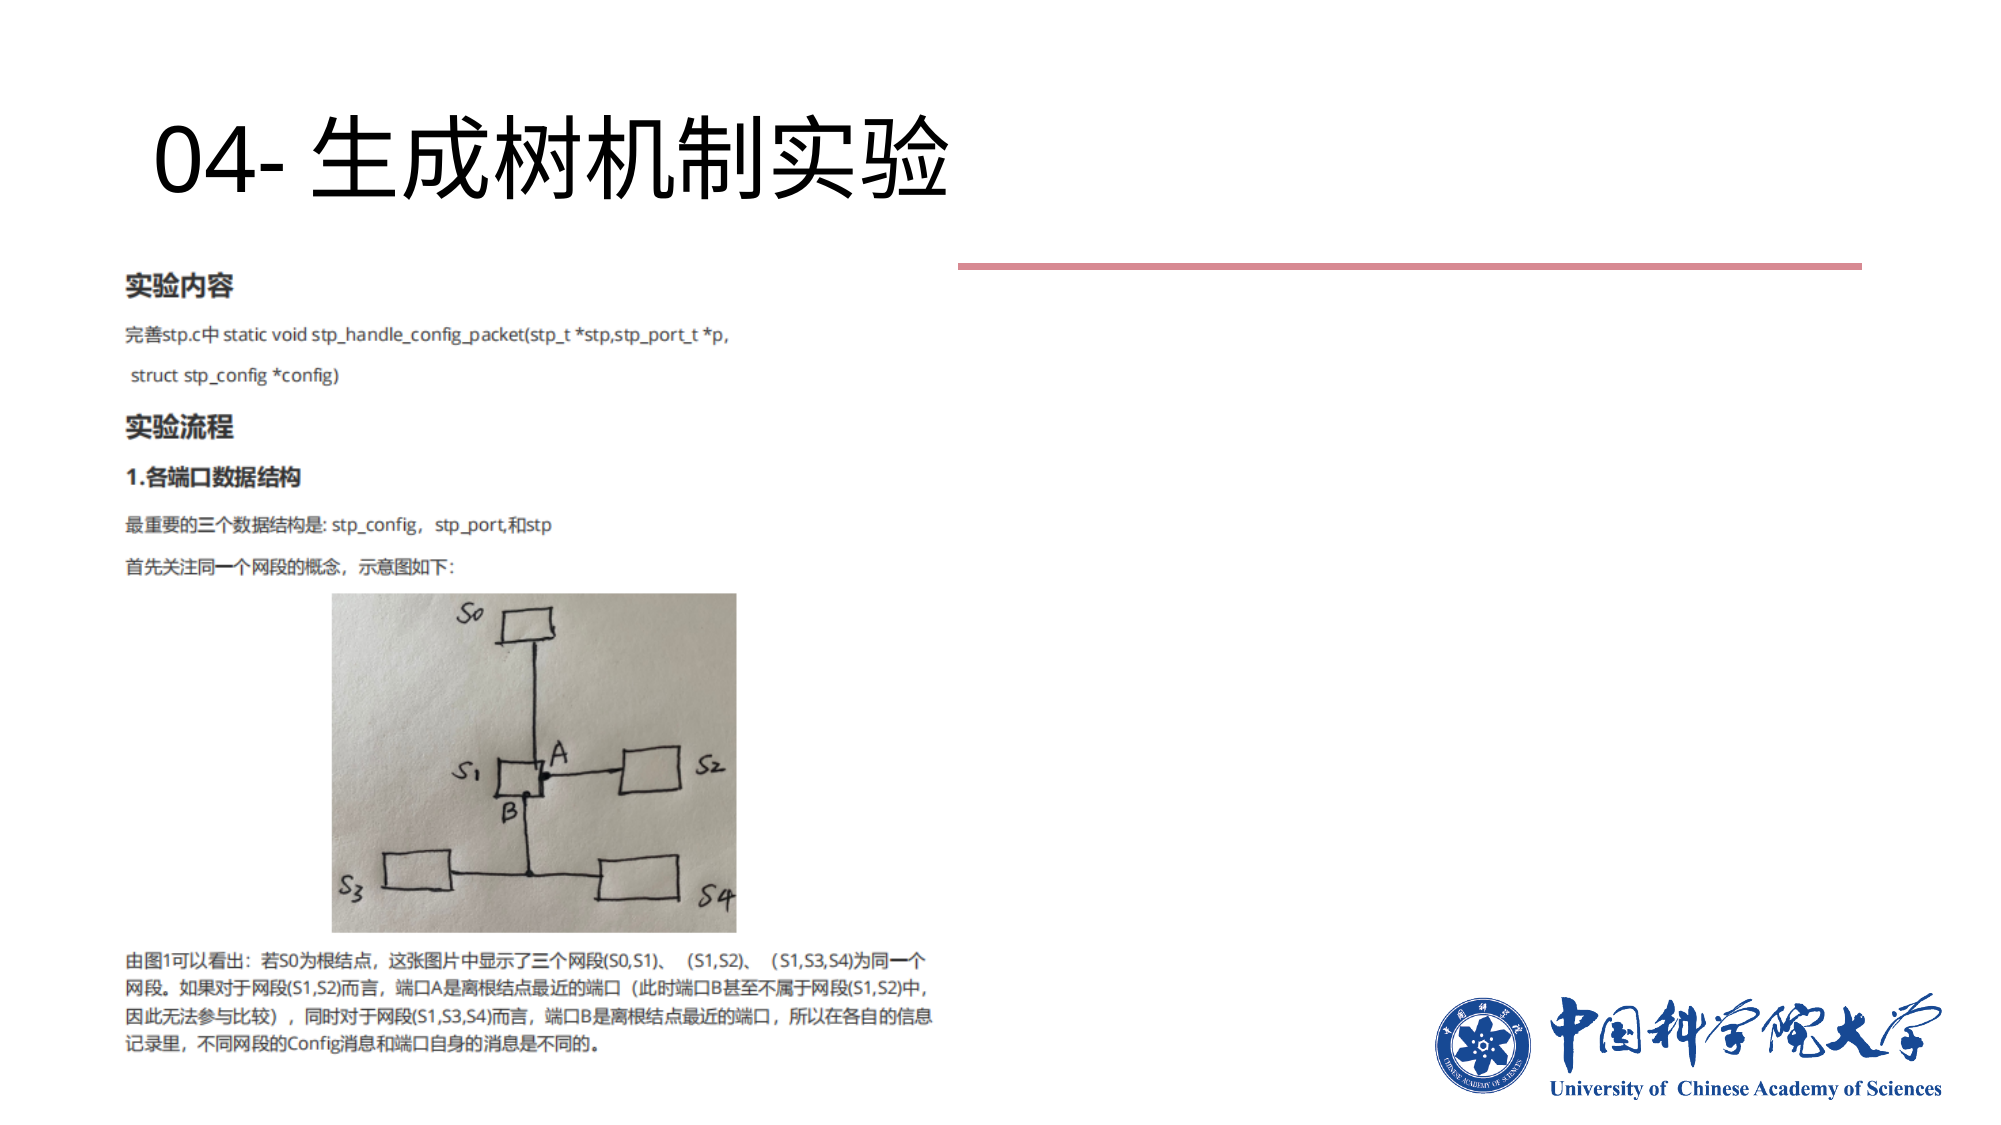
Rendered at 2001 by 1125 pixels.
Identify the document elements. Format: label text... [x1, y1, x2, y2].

picture [108, 250, 958, 1062]
title 04-生成树机制实验 [137, 59, 1863, 267]
picture [1435, 993, 1942, 1100]
